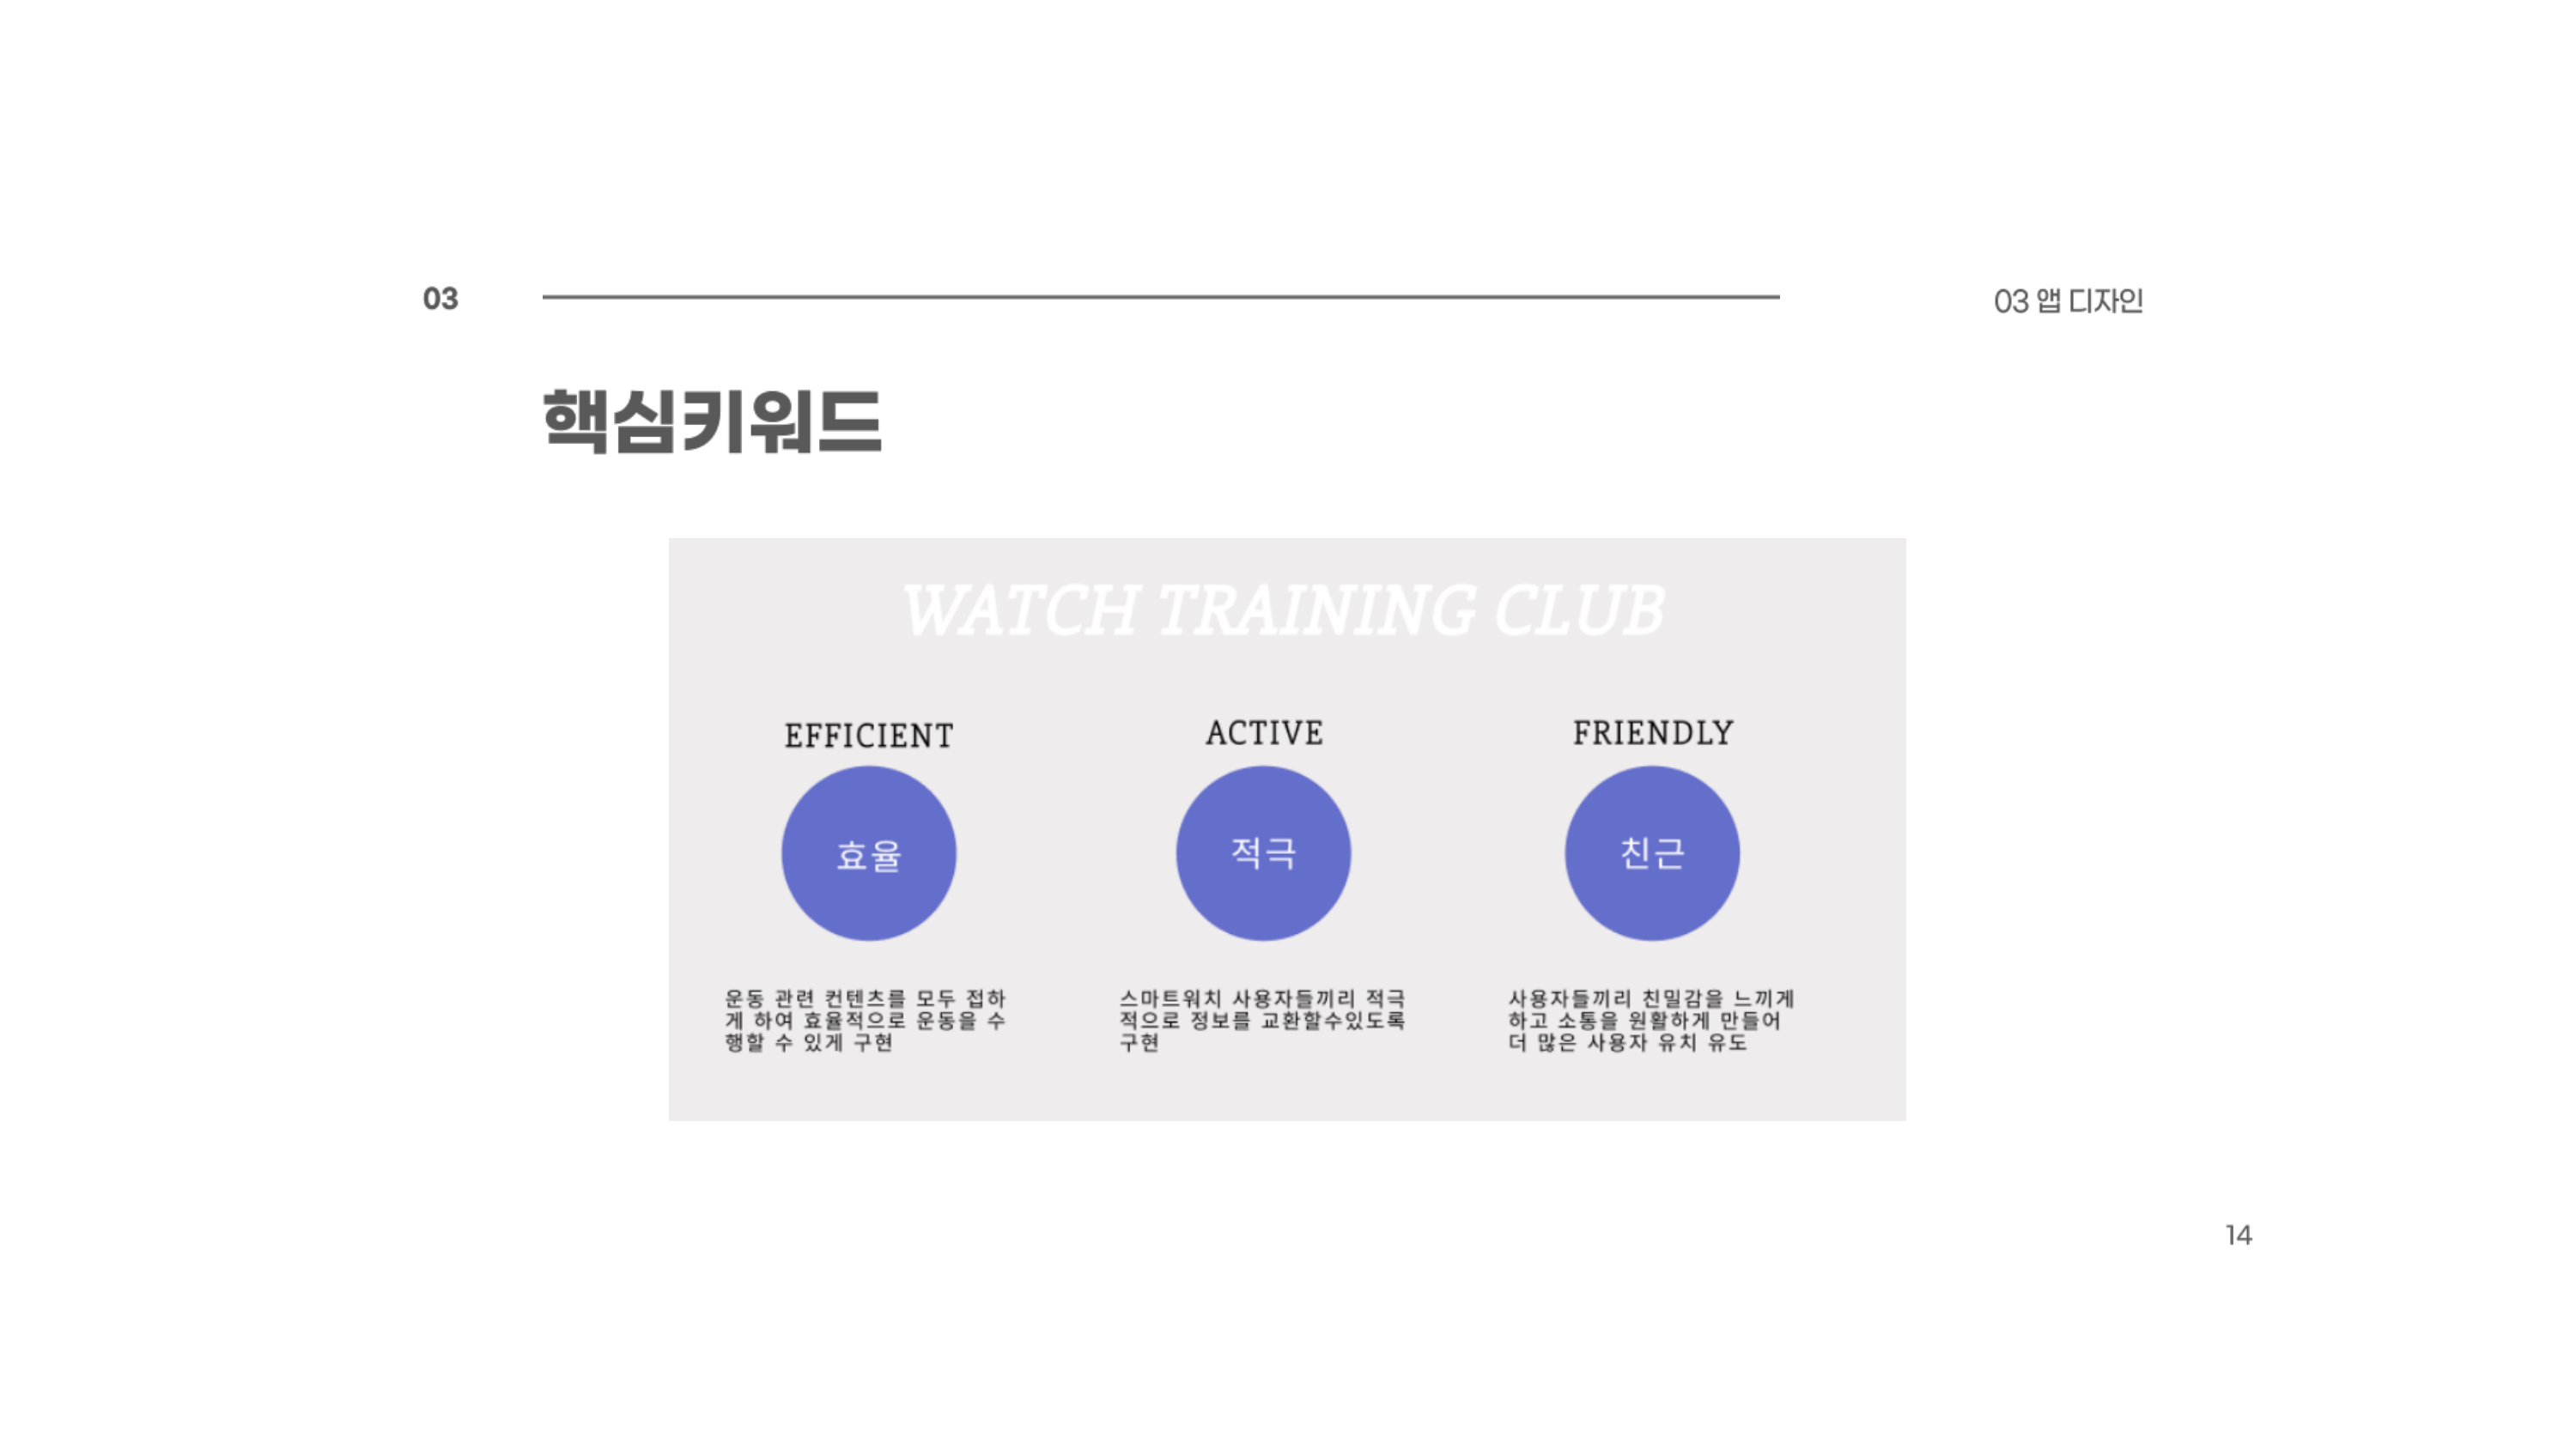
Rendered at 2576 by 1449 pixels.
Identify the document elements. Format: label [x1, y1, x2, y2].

picture [1810, 275, 2157, 335]
picture [419, 279, 471, 333]
picture [2217, 1218, 2263, 1264]
picture [532, 370, 916, 489]
text_box [669, 538, 1906, 1121]
text_box [542, 291, 1780, 304]
